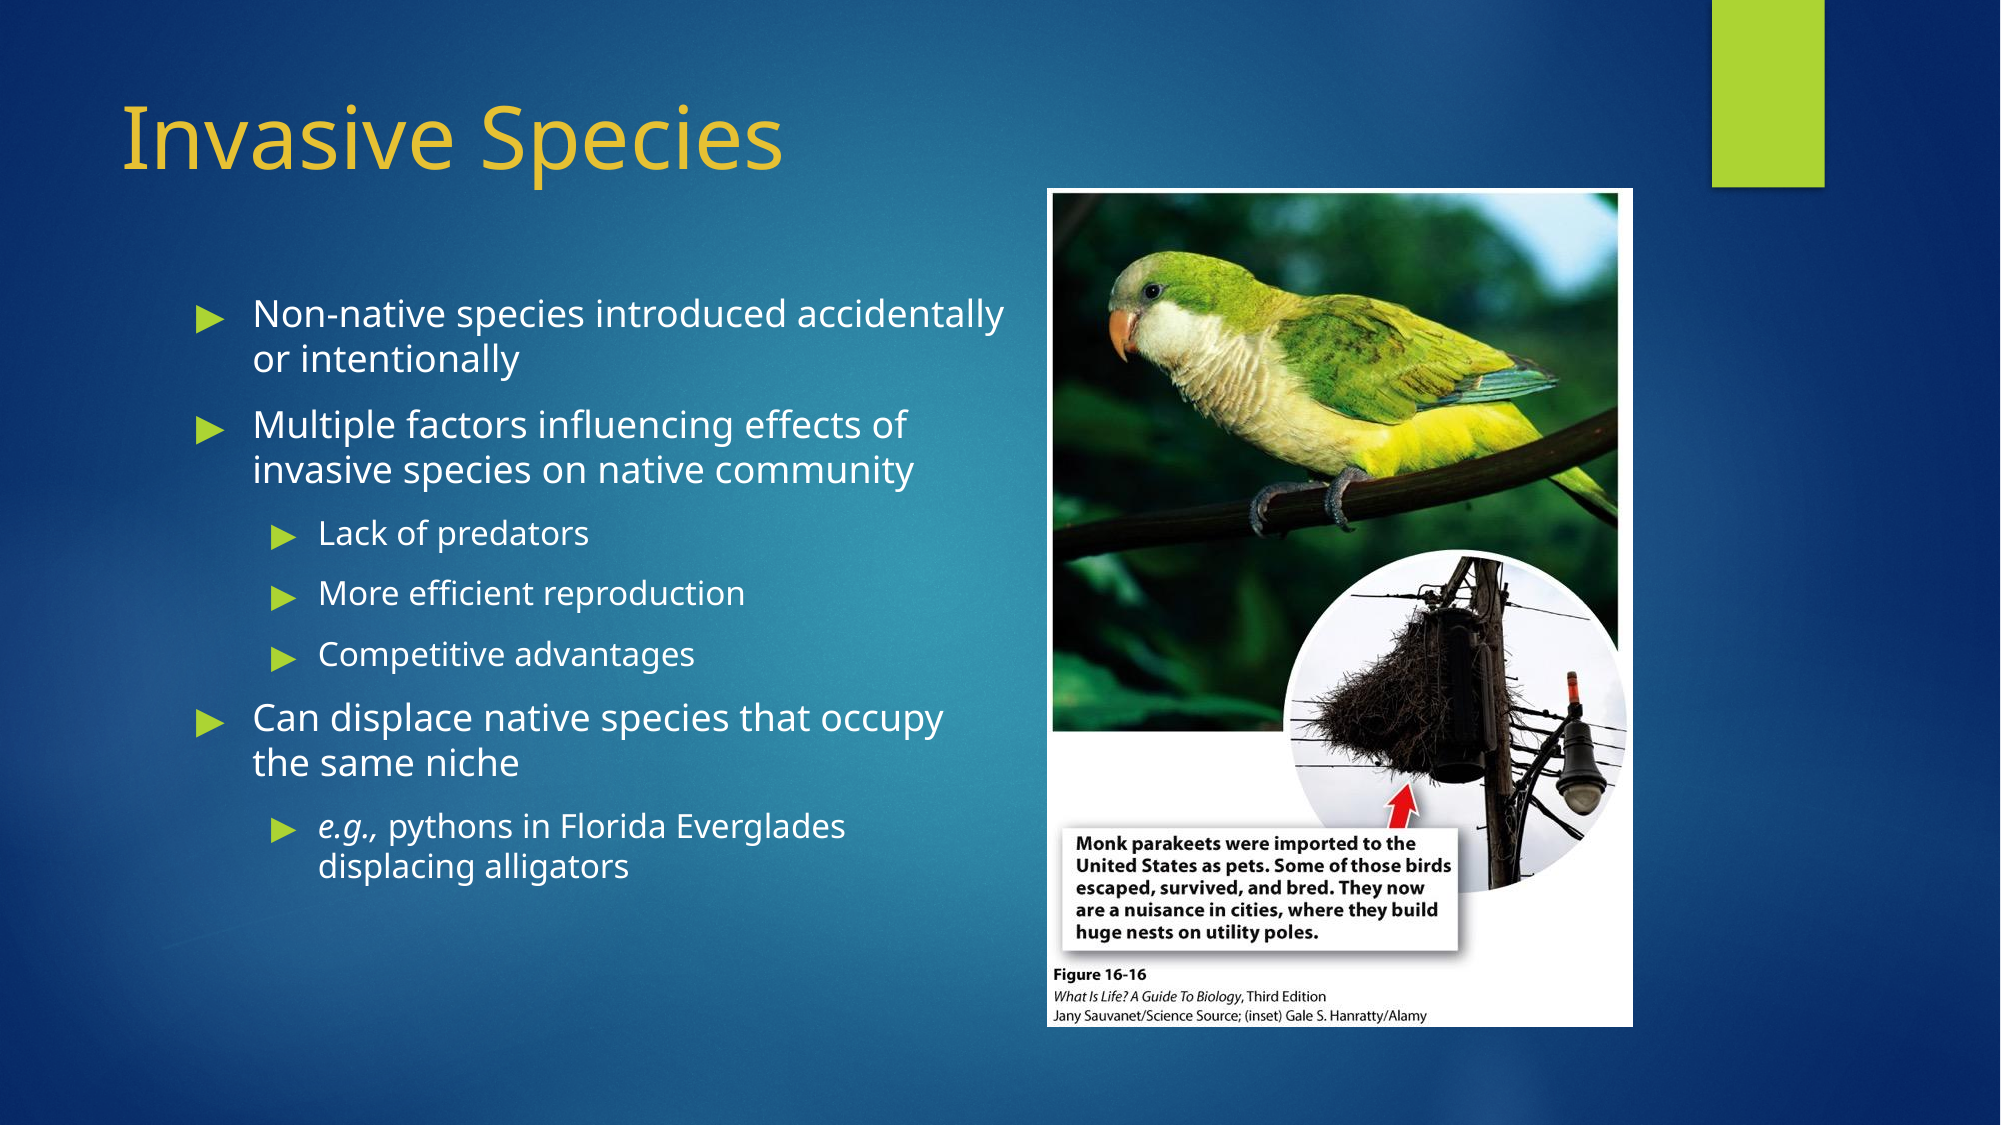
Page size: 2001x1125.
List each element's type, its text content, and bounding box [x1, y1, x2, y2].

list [1047, 188, 1633, 1027]
picture [0, 0, 2001, 1125]
list Non-native species introduced accidentally or intentionally Multiple factors influencing effects of invasive species on native community Lack of predators More efficient reproduction Competitive advantages Can displace native species that occupy the same niche e.g., pythons in Florida Everglades displacing alligators [181, 282, 1026, 971]
title Invasive Species [106, 74, 1649, 304]
